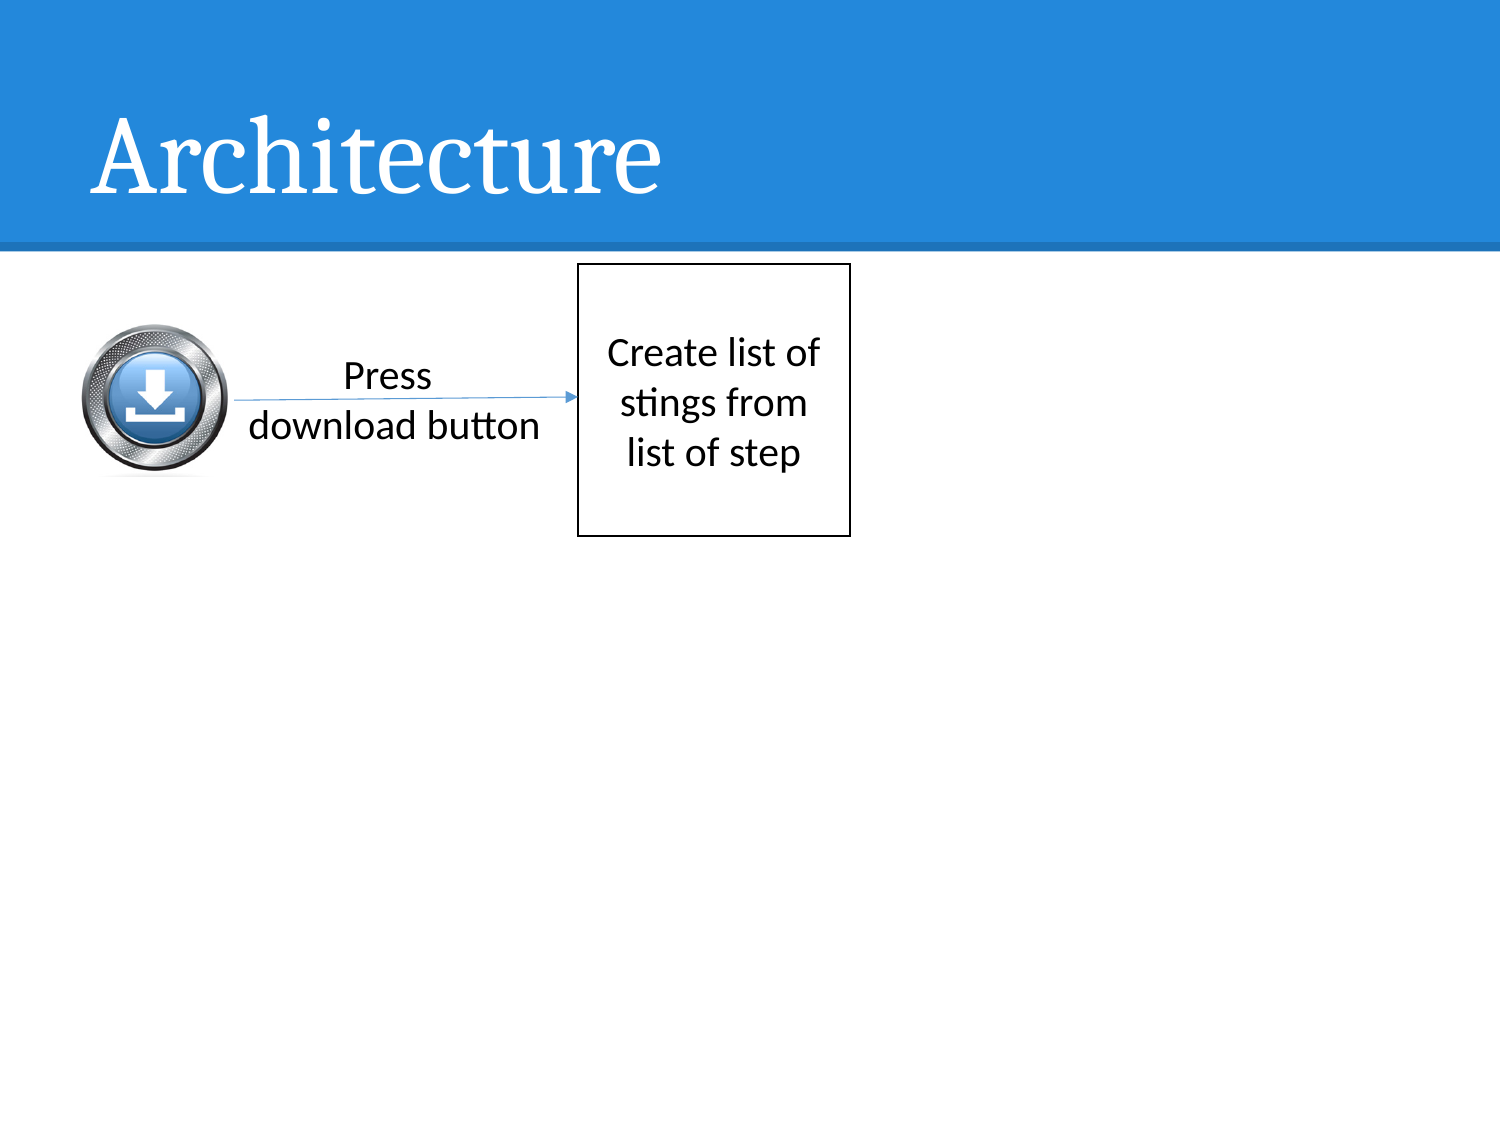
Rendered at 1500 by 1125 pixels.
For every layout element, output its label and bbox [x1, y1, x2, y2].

picture [74, 324, 235, 477]
text_box [234, 263, 851, 537]
title [75, 45, 1425, 233]
